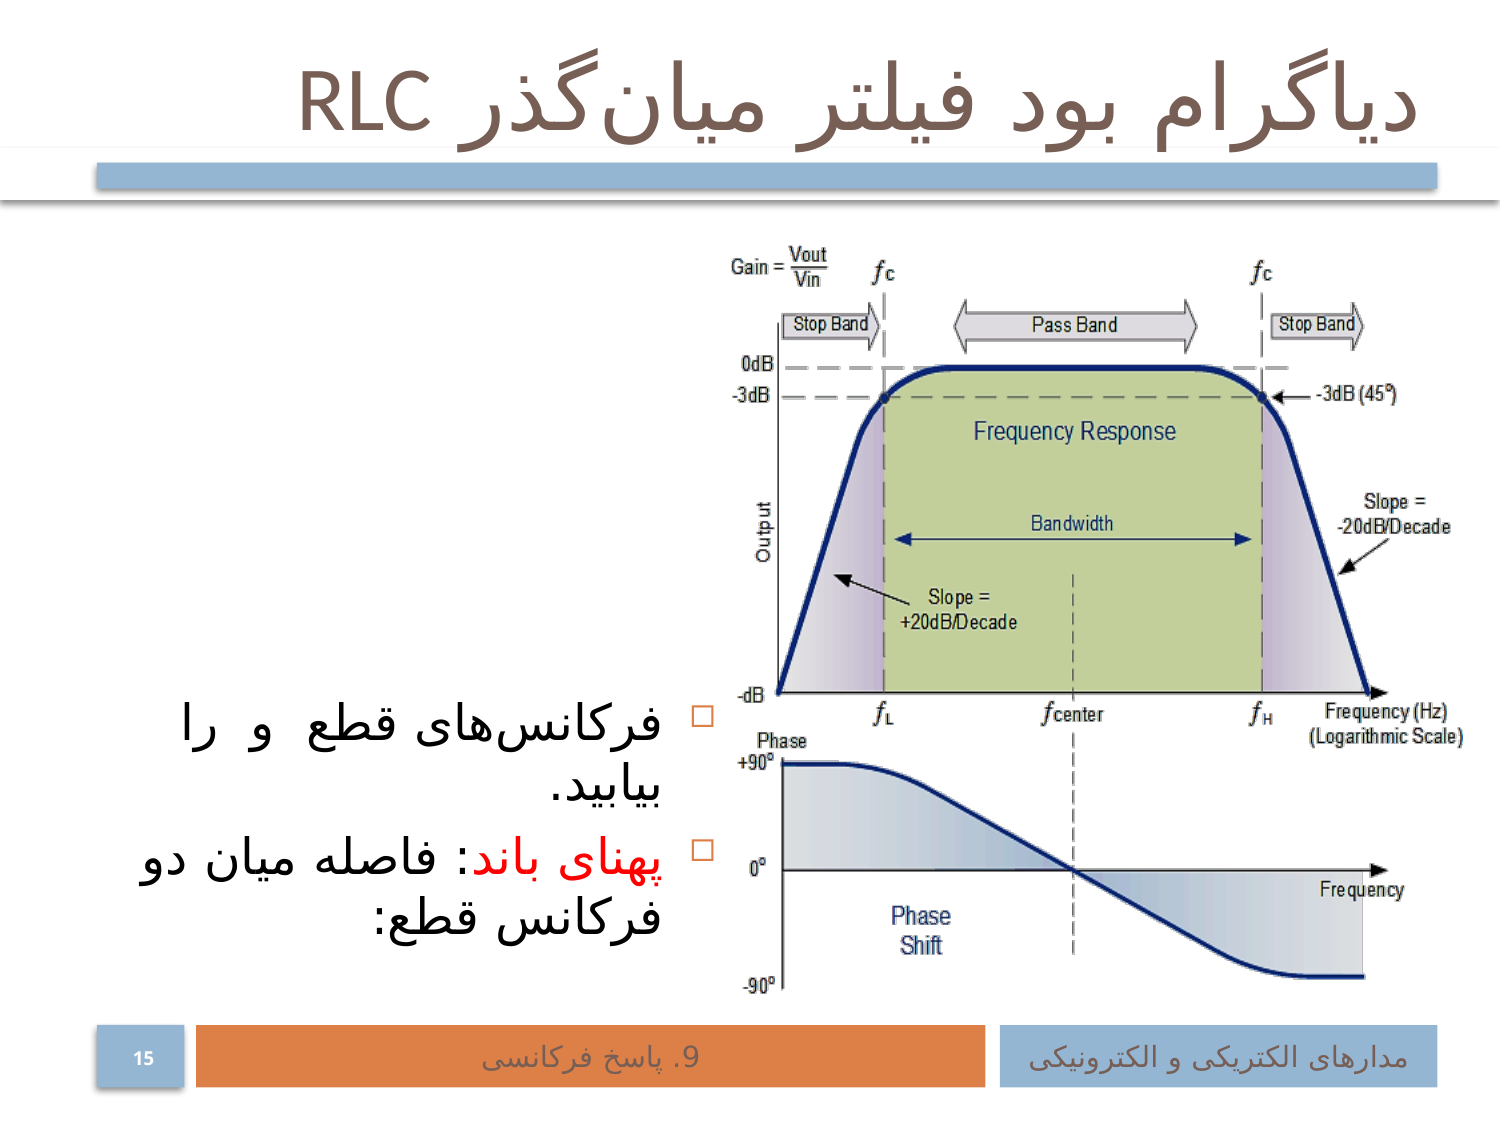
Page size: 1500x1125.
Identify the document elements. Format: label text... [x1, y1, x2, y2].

footer 9. پاسخ فرکانسی [196, 1025, 986, 1088]
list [730, 240, 1463, 1001]
slide_number 15 [99, 1038, 188, 1079]
slide_number مدارهای الکتریکی و الکترونیکی [999, 1025, 1438, 1088]
title دیاگرام بود فیلتر میان‌گذر RLC [100, 37, 1438, 150]
